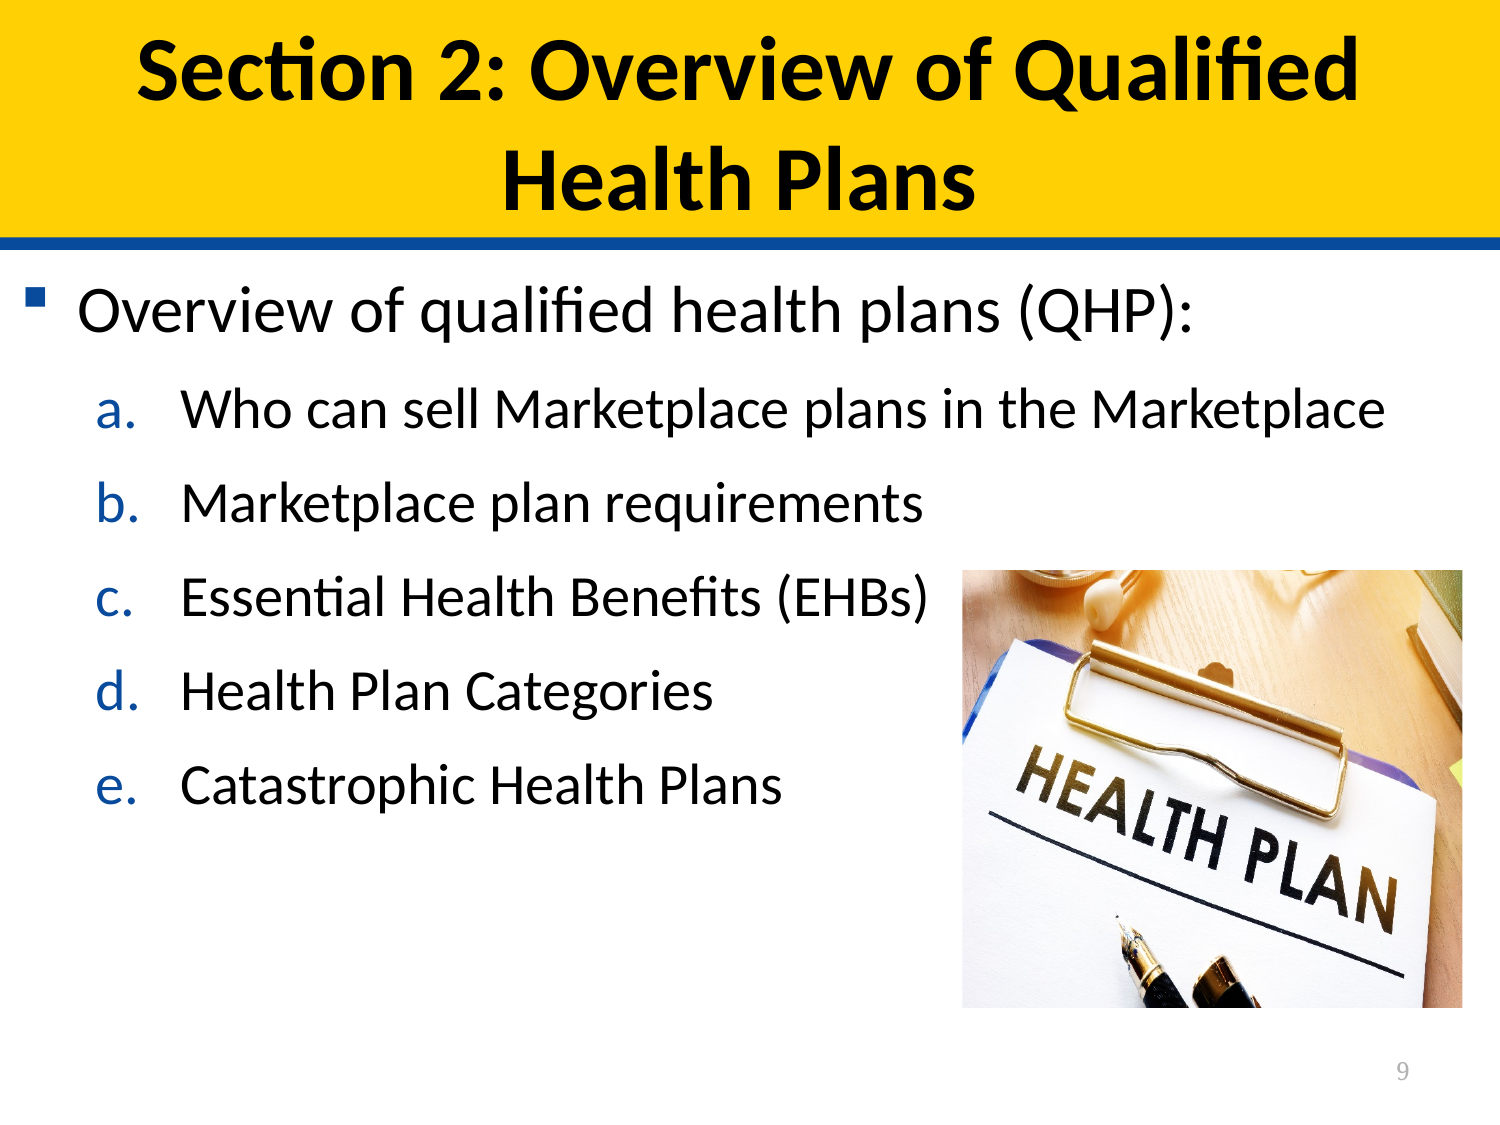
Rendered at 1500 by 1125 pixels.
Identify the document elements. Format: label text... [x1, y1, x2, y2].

slide_number 9 [1074, 1042, 1425, 1103]
picture [962, 570, 1463, 1008]
list Overview of qualified health plans (QHP): Who can sell Marketplace plans in the Marketplace Marketplace plan requirements Essential Health Benefits (EHBs) Health Plan Categories Catastrophic Health Plans [5, 258, 1469, 1067]
title Section 2: Overview of Qualified Health Plans [0, 0, 1500, 238]
